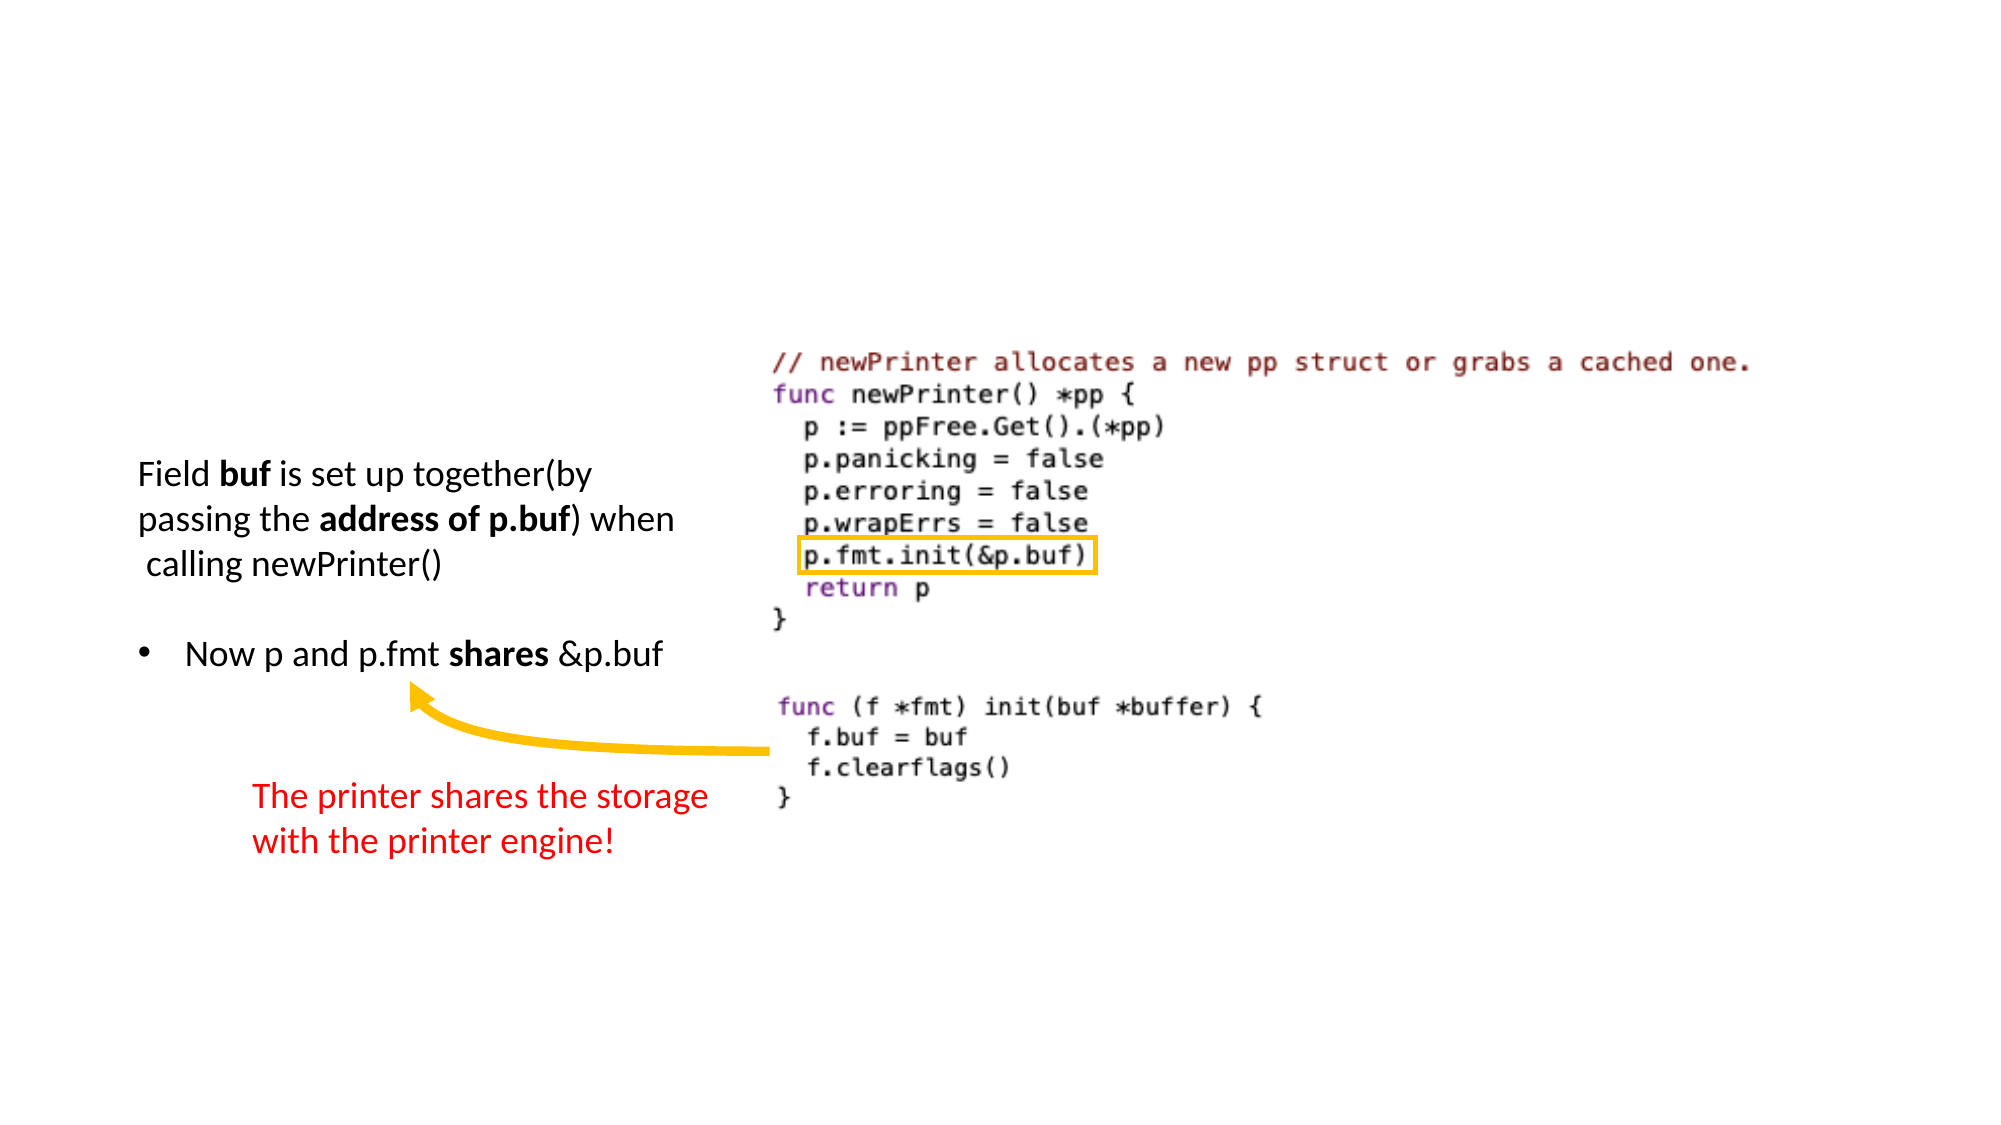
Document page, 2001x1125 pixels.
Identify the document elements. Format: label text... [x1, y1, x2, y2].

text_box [409, 683, 770, 752]
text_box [769, 347, 1775, 643]
text_box Field buf is set up together(by passing the address of p.buf) when calling newPrinter() Now p and p.fmt shares &p.buf [123, 441, 697, 681]
text_box The printer shares the storage with the printer engine! [237, 764, 747, 869]
picture [769, 685, 1335, 818]
